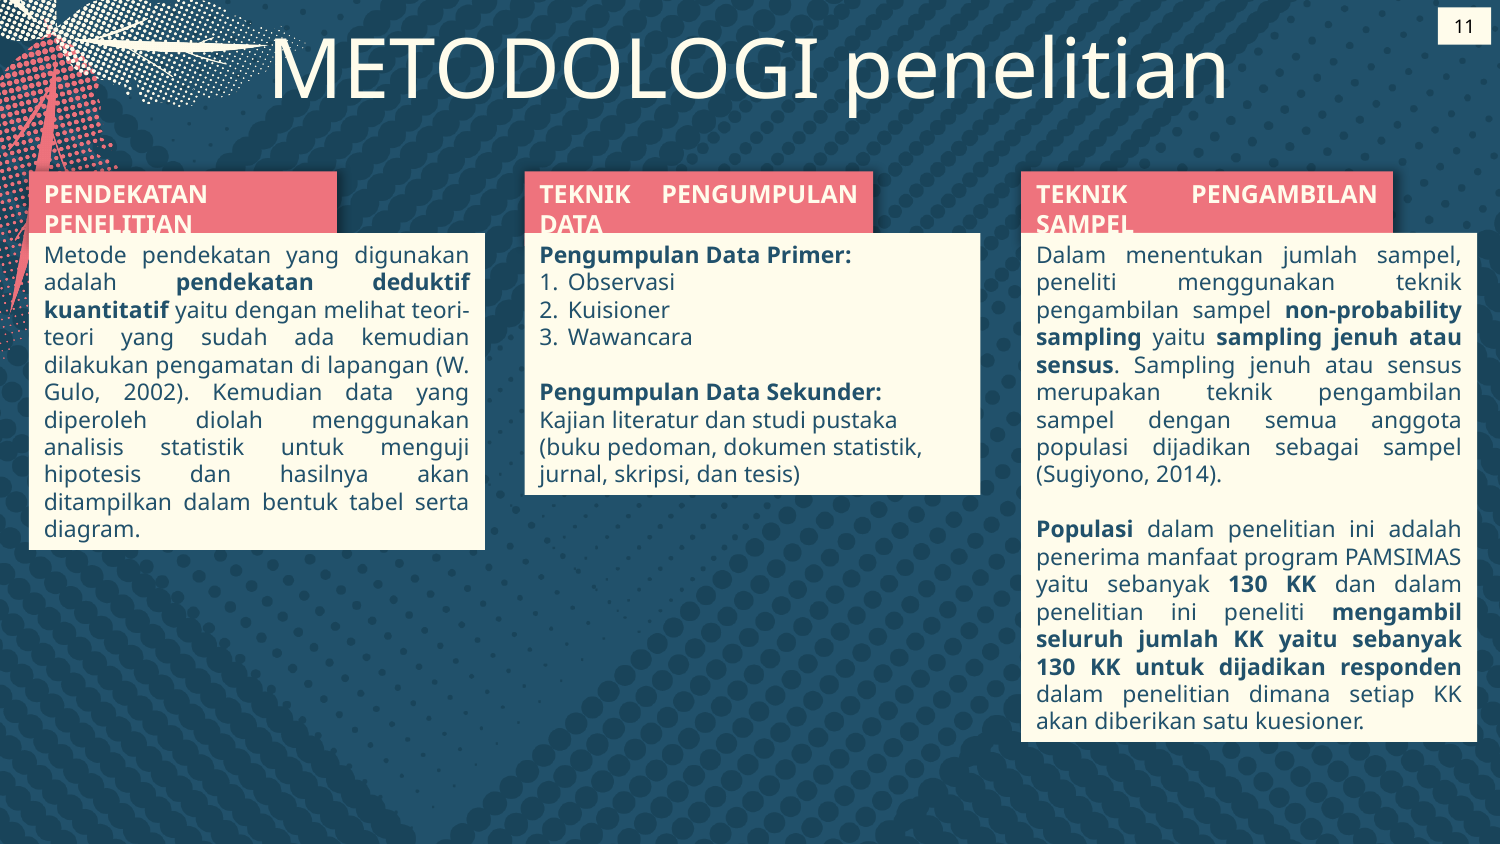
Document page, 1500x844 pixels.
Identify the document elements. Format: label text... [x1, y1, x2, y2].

picture [0, 0, 1500, 844]
text_box TEKNIK PENGUMPULAN DATA [524, 171, 874, 233]
title METODOLOGI penelitian [118, 0, 1382, 94]
text_box 11 [1437, 7, 1492, 45]
text_box Metode pendekatan yang digunakan adalah pendekatan deduktif kuantitatif yaitu dengan melihat teori-teori yang sudah ada kemudian dilakukan pengamatan di lapangan (W. Gulo, 2002). Kemudian data yang diperoleh diolah menggunakan analisis statistik untuk menguji hipotesis dan hasilnya akan ditampilkan dalam bentuk tabel serta diagram. [28, 233, 485, 550]
text_box Dalam menentukan jumlah sampel, peneliti menggunakan teknik pengambilan sampel non-probability sampling yaitu sampling jenuh atau sensus. Sampling jenuh atau sensus merupakan teknik pengambilan sampel dengan semua anggota populasi dijadikan sebagai sampel (Sugiyono, 2014). Populasi dalam penelitian ini adalah penerima manfaat program PAMSIMAS yaitu sebanyak 130 KK dan dalam penelitian ini peneliti mengambil seluruh jumlah KK yaitu sebanyak 130 KK untuk dijadikan responden dalam penelitian dimana setiap KK akan diberikan satu kuesioner. [1021, 232, 1478, 742]
text_box TEKNIK PENGAMBILAN SAMPEL [1021, 171, 1393, 232]
text_box PENDEKATAN PENELITIAN [28, 171, 337, 233]
text_box Pengumpulan Data Primer: Observasi Kuisioner Wawancara Pengumpulan Data Sekunder: Kajian literatur dan studi pustaka (buku pedoman, dokumen statistik, jurnal, skripsi, dan tesis) [524, 233, 981, 495]
